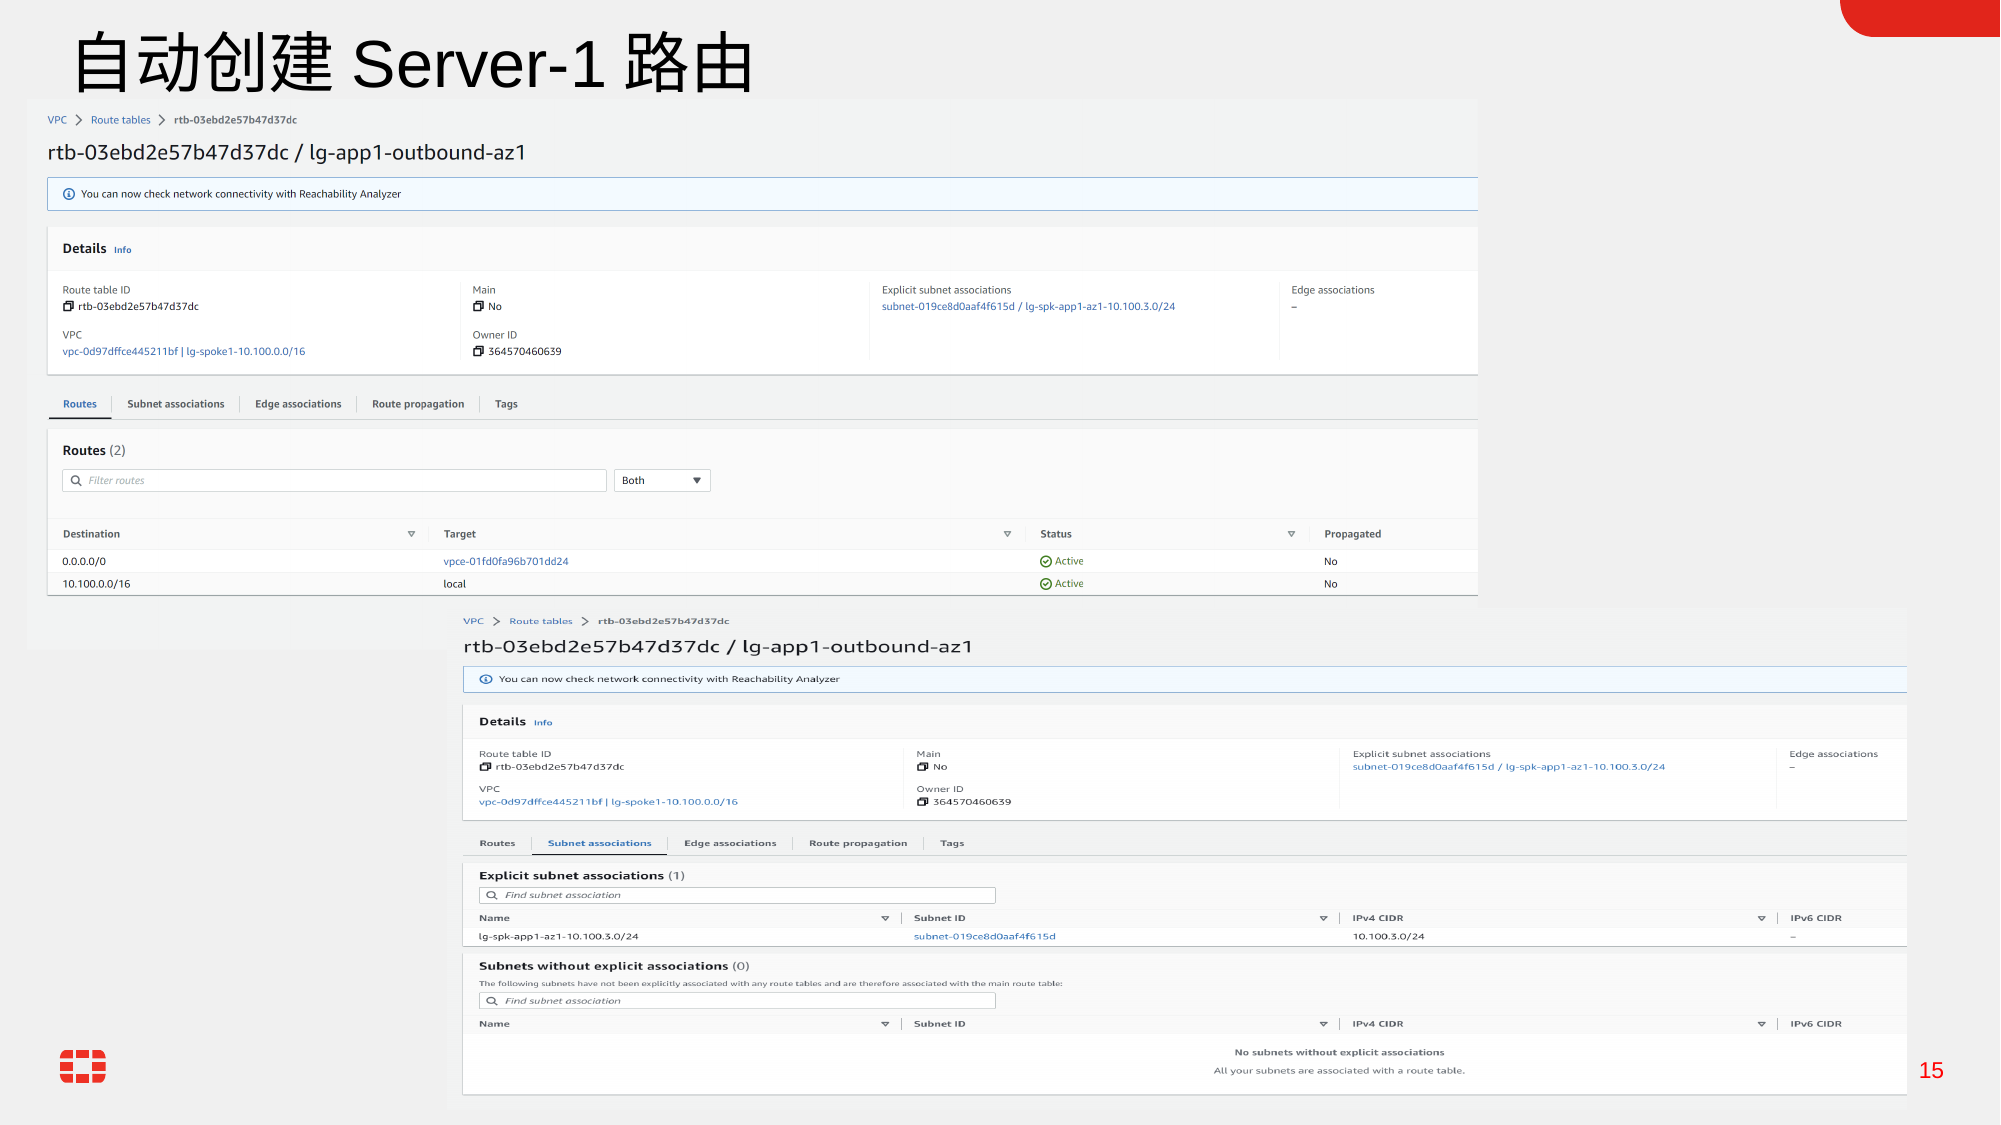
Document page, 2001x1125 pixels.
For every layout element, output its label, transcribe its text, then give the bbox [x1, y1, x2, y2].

text_box 自动创建Server-1路由 [54, 22, 772, 99]
picture [26, 99, 1907, 1110]
